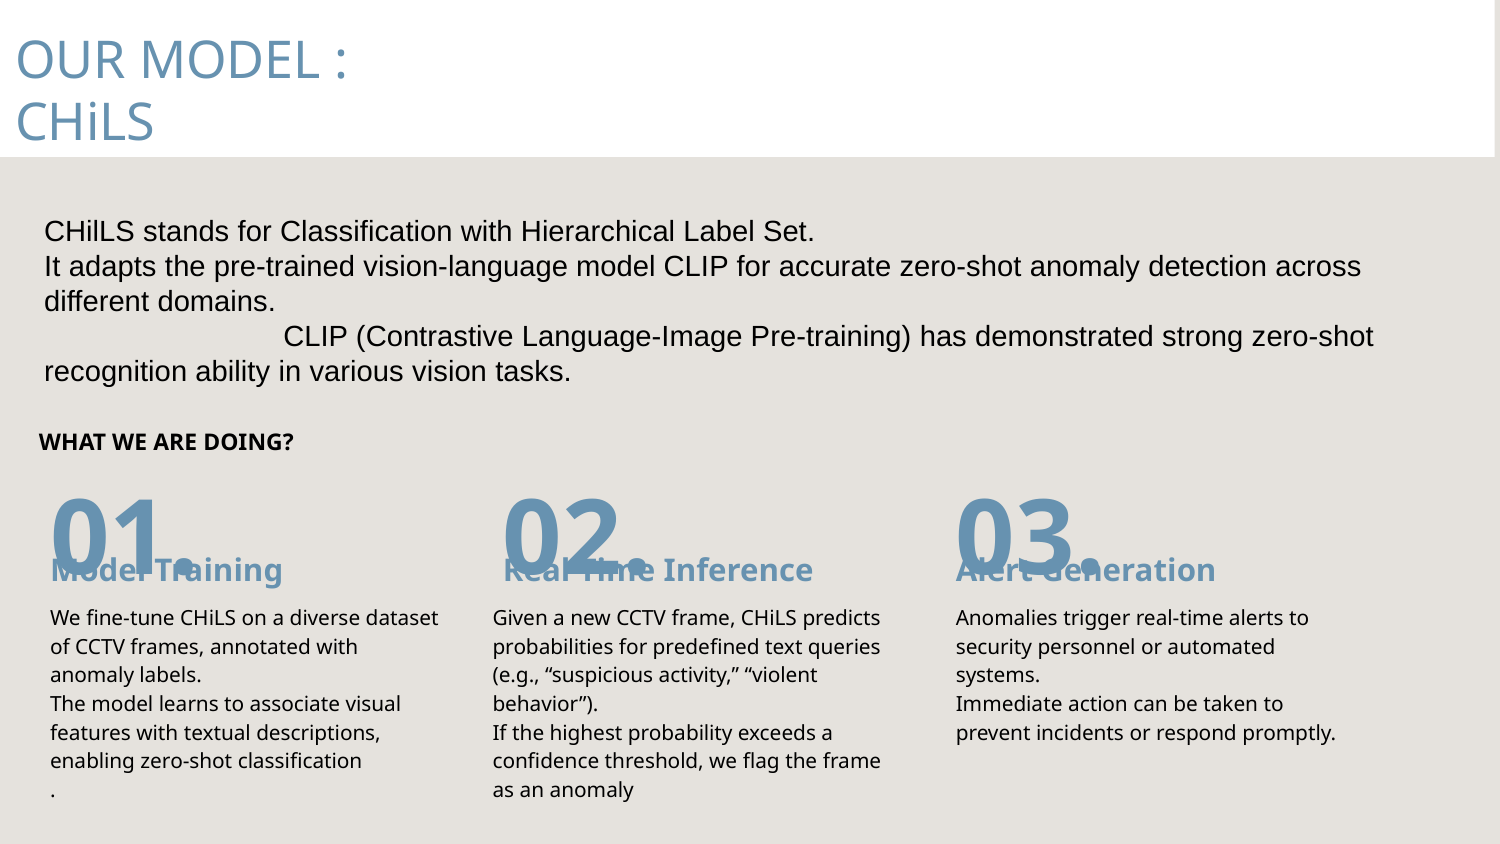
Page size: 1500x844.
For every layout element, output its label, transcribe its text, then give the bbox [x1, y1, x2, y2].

text_box 02. [502, 444, 899, 595]
text_box CHilLS stands for Classification with Hierarchical Label Set. It adapts the pre-trained vision-language model CLIP for accurate zero-shot anomaly detection across different domains. CLIP (Contrastive Language-Image Pre-training) has demonstrated strong zero-shot recognition ability in various vision tasks. [29, 197, 1458, 403]
text_box We fine-tune CHiLS on a diverse dataset of CCTV frames, annotated with anomaly labels. The model learns to associate visual features with textual descriptions, enabling zero-shot classification . [50, 600, 446, 802]
text_box Anomalies trigger real-time alerts to security personnel or automated systems. Immediate action can be taken to prevent incidents or respond promptly. [955, 600, 1352, 774]
text_box WHAT WE ARE DOING? [38, 421, 546, 455]
text_box [0, 0, 1495, 157]
text_box 01. [50, 455, 446, 595]
text_box OUR MODEL : CHiLS [0, 11, 618, 128]
text_box 03. [955, 444, 1352, 595]
text_box Given a new CCTV frame, CHiLS predicts probabilities for predefined text queries (e.g., “suspicious activity,” “violent behavior”). If the highest probability exceeds a confidence threshold, we flag the frame as an anomaly [492, 600, 889, 831]
